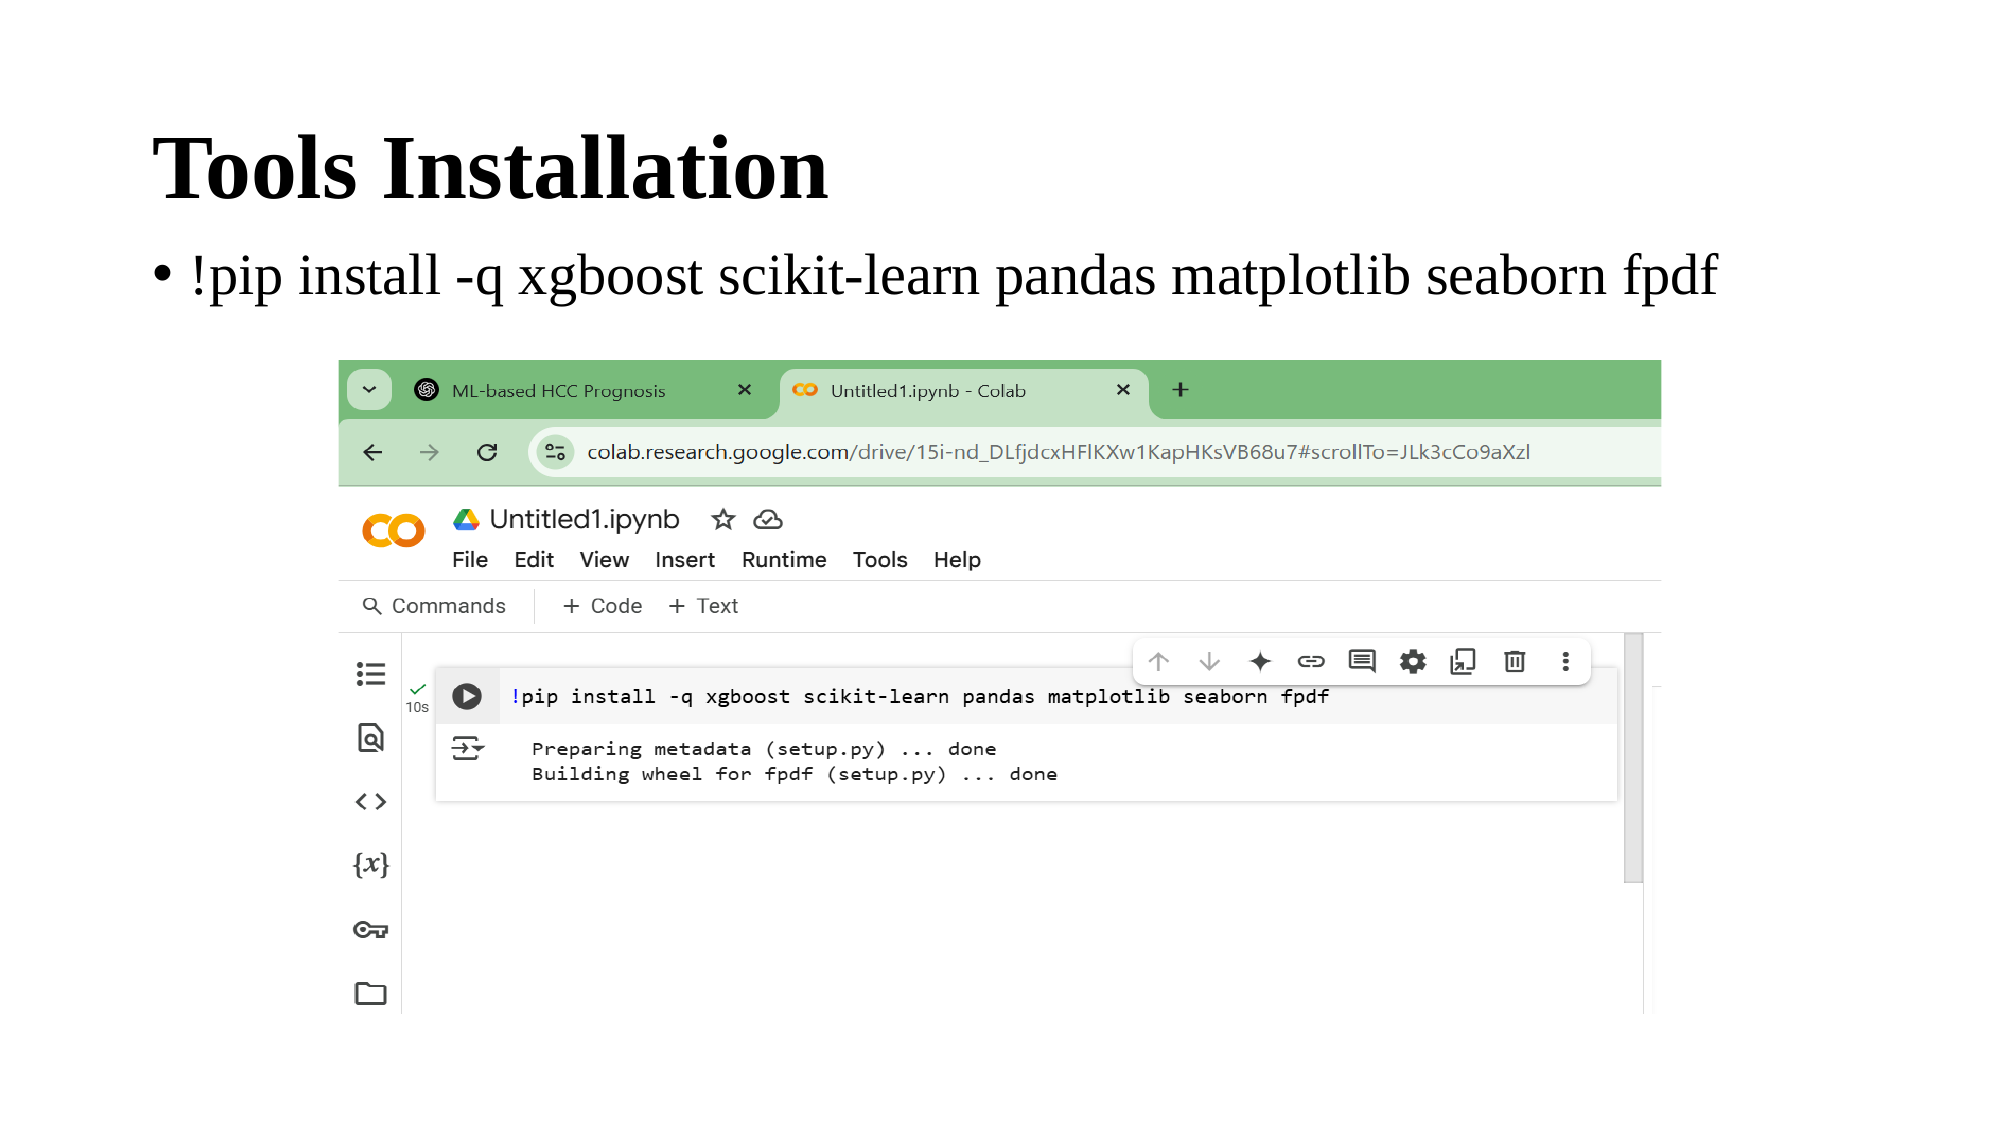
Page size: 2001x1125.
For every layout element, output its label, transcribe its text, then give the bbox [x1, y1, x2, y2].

list !pip install -q xgboost scikit-learn pandas matplotlib seaborn fpdf [137, 237, 1863, 1014]
picture [338, 360, 1662, 1014]
title Tools Installation [137, 59, 1863, 237]
